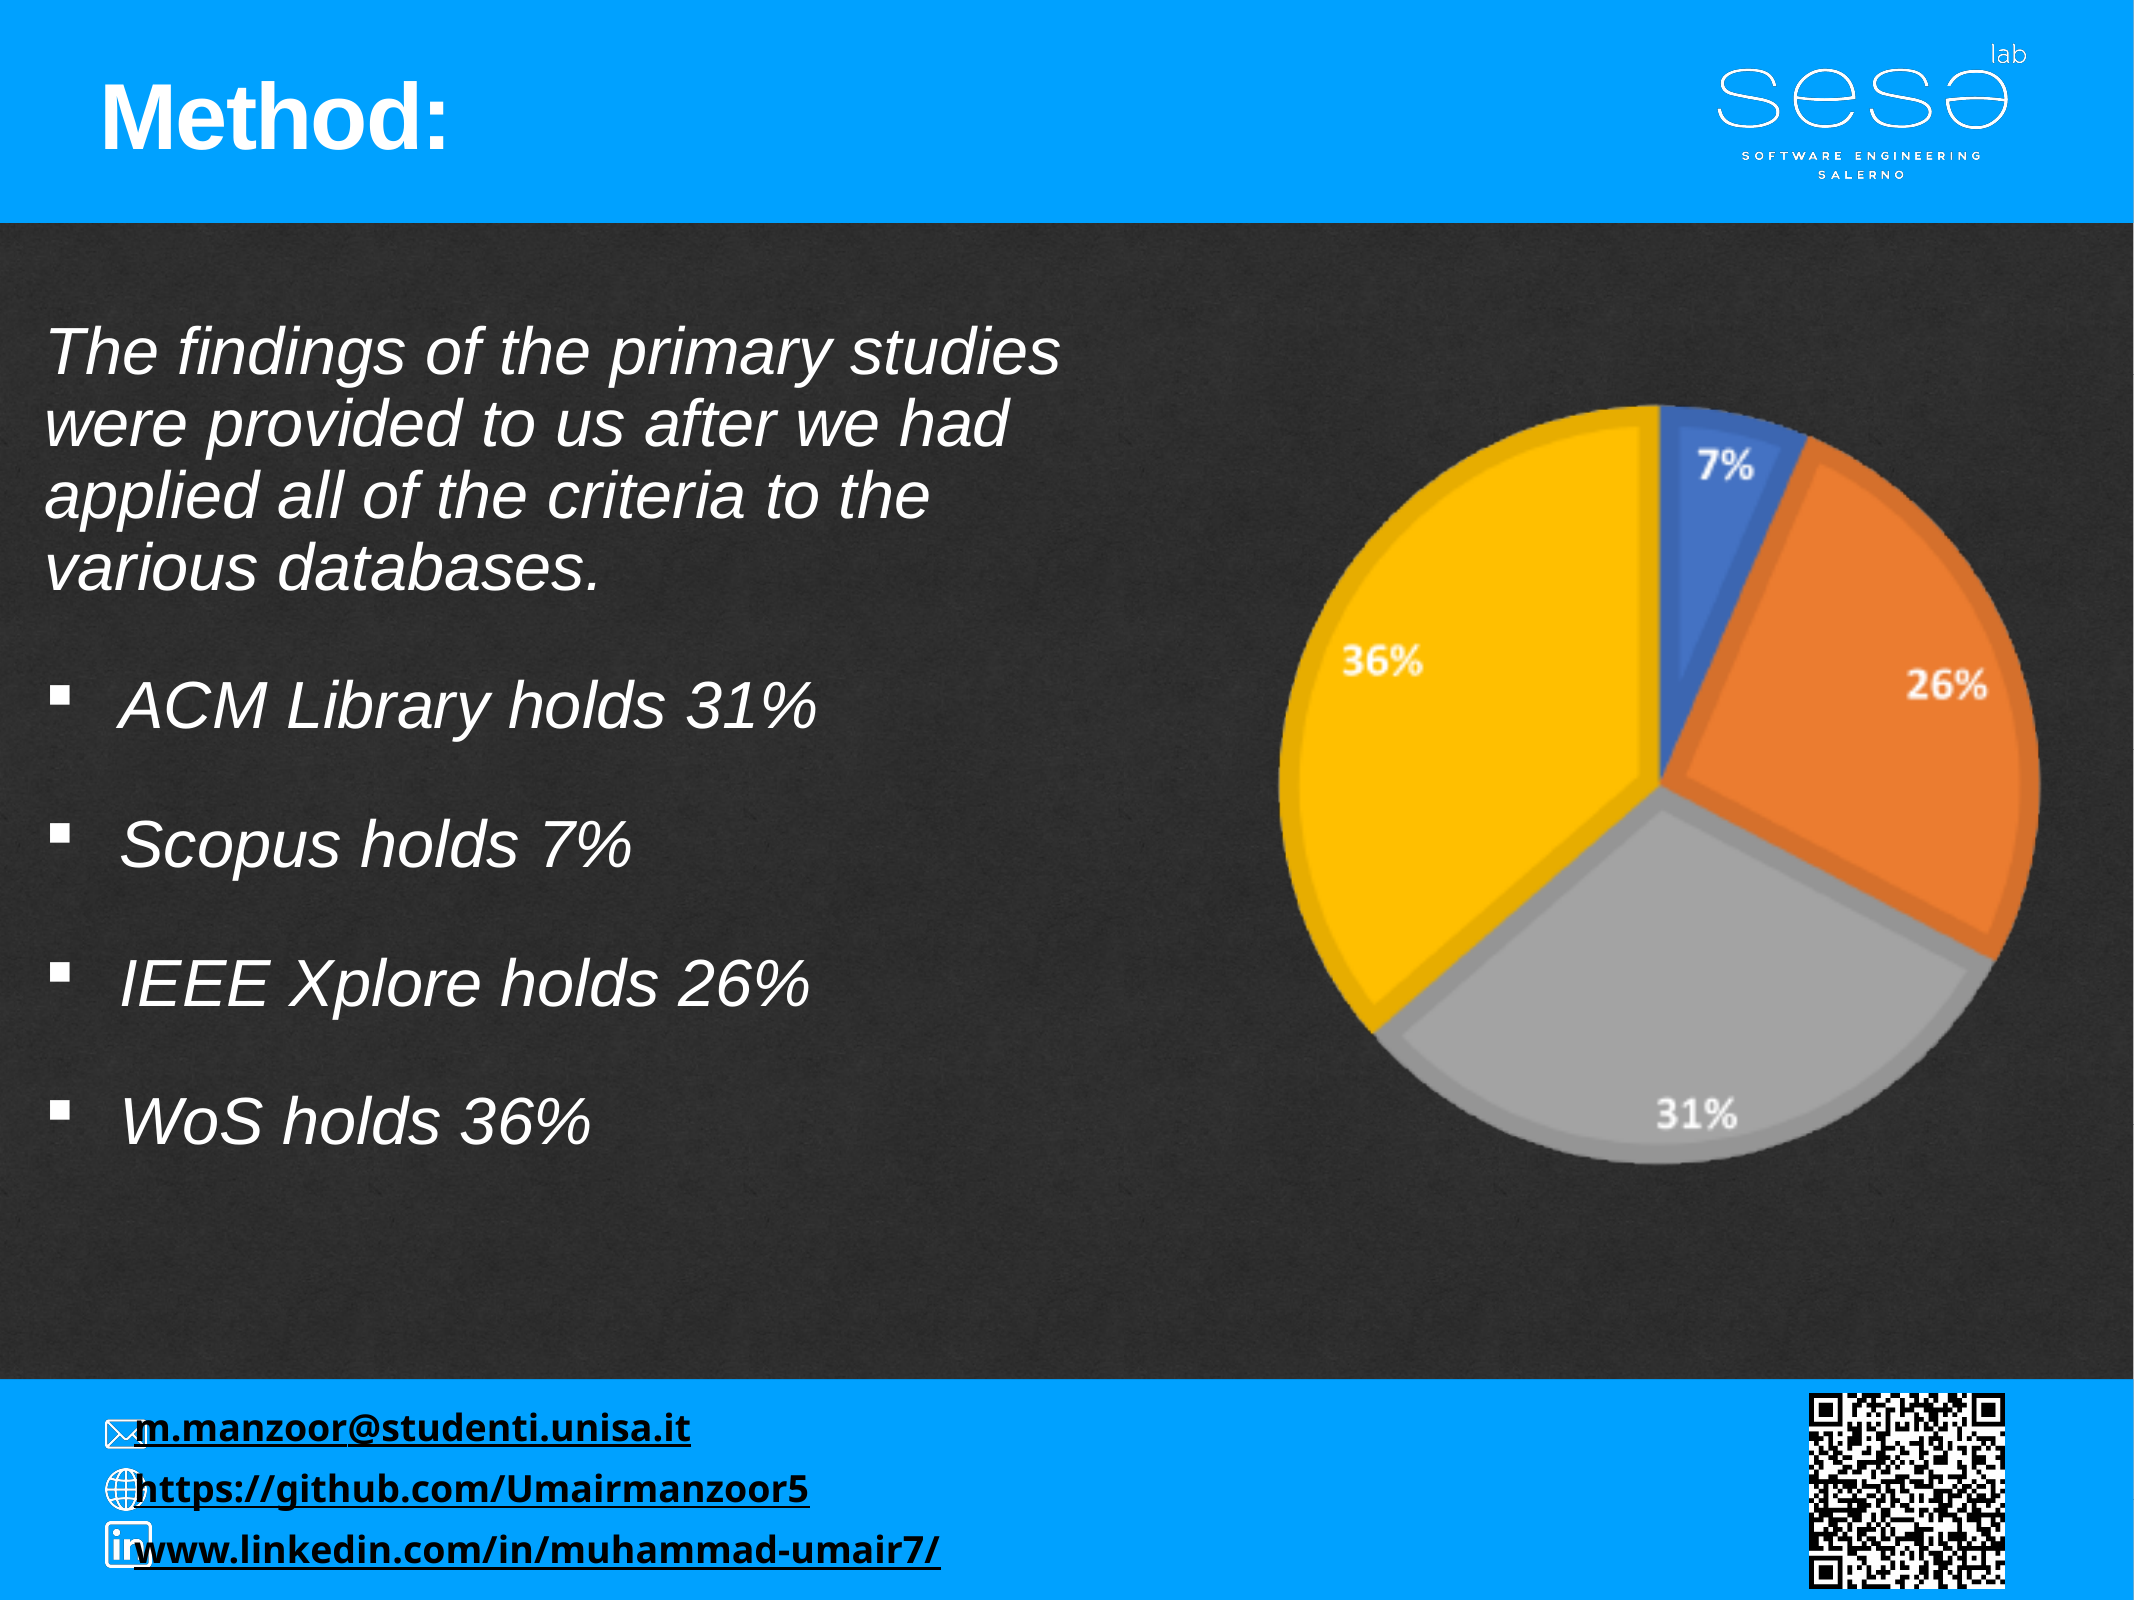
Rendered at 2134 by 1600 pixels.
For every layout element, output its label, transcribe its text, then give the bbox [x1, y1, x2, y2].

text_box [0, 1379, 2134, 1600]
text_box The findings of the primary studies were provided to us after we had applied all of the criteria to the various databases. ACM Library holds 31% Scopus holds 7% IEEE Xplore holds 26% WoS holds 36% [36, 308, 714, 1168]
picture [1809, 1392, 2005, 1589]
text_box Method: [91, 69, 1681, 177]
picture [0, 24, 2134, 1379]
picture [104, 1521, 152, 1568]
text_box [0, 0, 2134, 223]
picture [104, 1412, 148, 1455]
text_box m.manzoor@studenti.unisa.it https://github.com/Umairmanzoor5 www.linkedin.com/in/muhammad-umair7/ [125, 1385, 950, 1586]
picture [104, 1468, 148, 1511]
